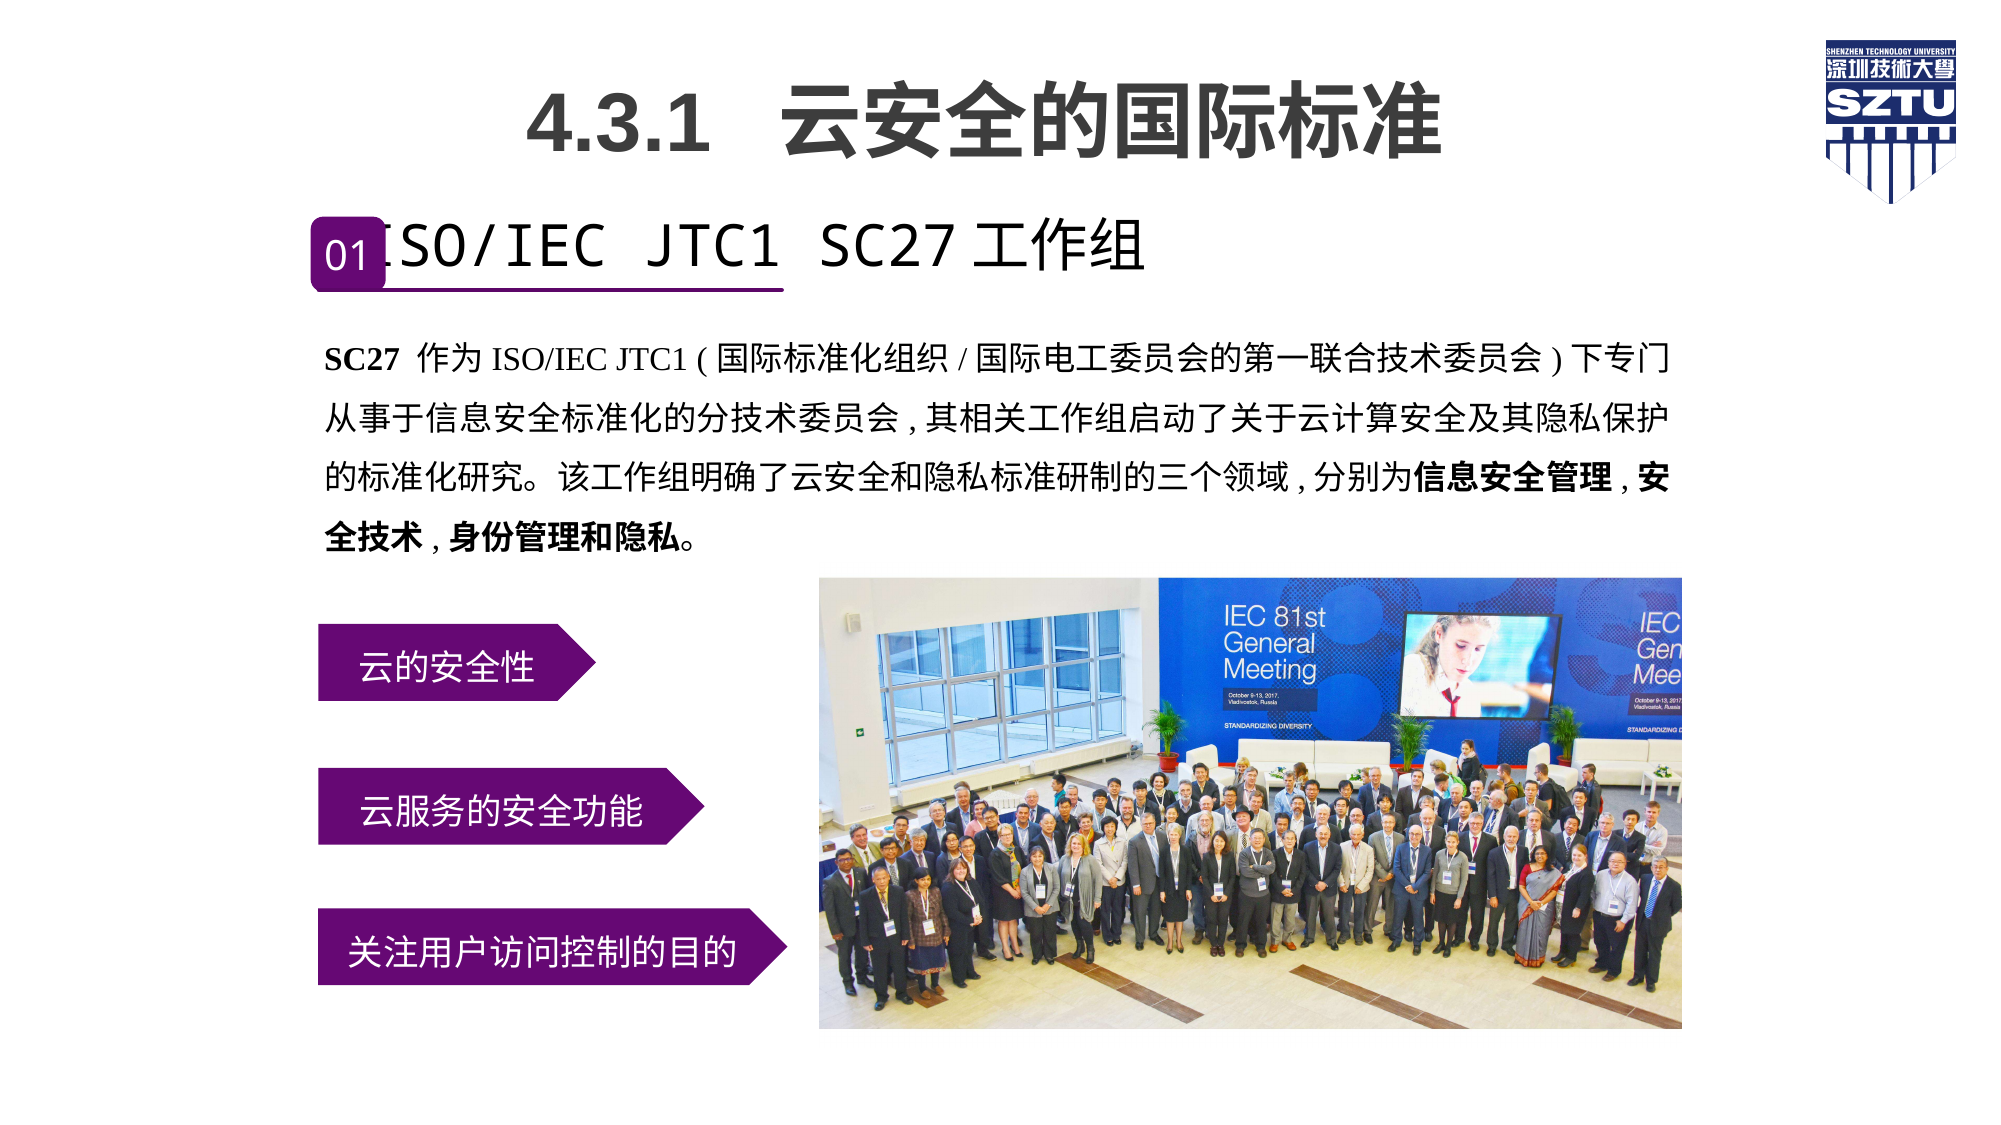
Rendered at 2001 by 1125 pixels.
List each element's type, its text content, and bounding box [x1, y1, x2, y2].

picture [819, 561, 1683, 1048]
text_box 01 [310, 216, 386, 290]
text_box 云的安全性 [316, 622, 598, 703]
picture [1803, 34, 1979, 210]
text_box 关注用户访问控制的目的 [316, 906, 789, 987]
text_box SC27 作为ISO/IEC JTC1 (国际标准化组织/国际电工委员会的第一联合技术委员会)下专门从事于信息安全标准化的分技术委员会,其相关工作组启动了关于云计算安全及其隐私保护的标准化研究。该工作组明确了云安全和隐私标准研制的三个领域,分别为信息安全管理,安全技术,身份管理和隐私。 [309, 309, 1686, 564]
text_box 4.3.1 云安全的国际标准 [348, 61, 1623, 187]
text_box 云服务的安全功能 [316, 766, 706, 847]
text_box ISO/IEC JTC1 SC27工作组 [347, 200, 1162, 286]
